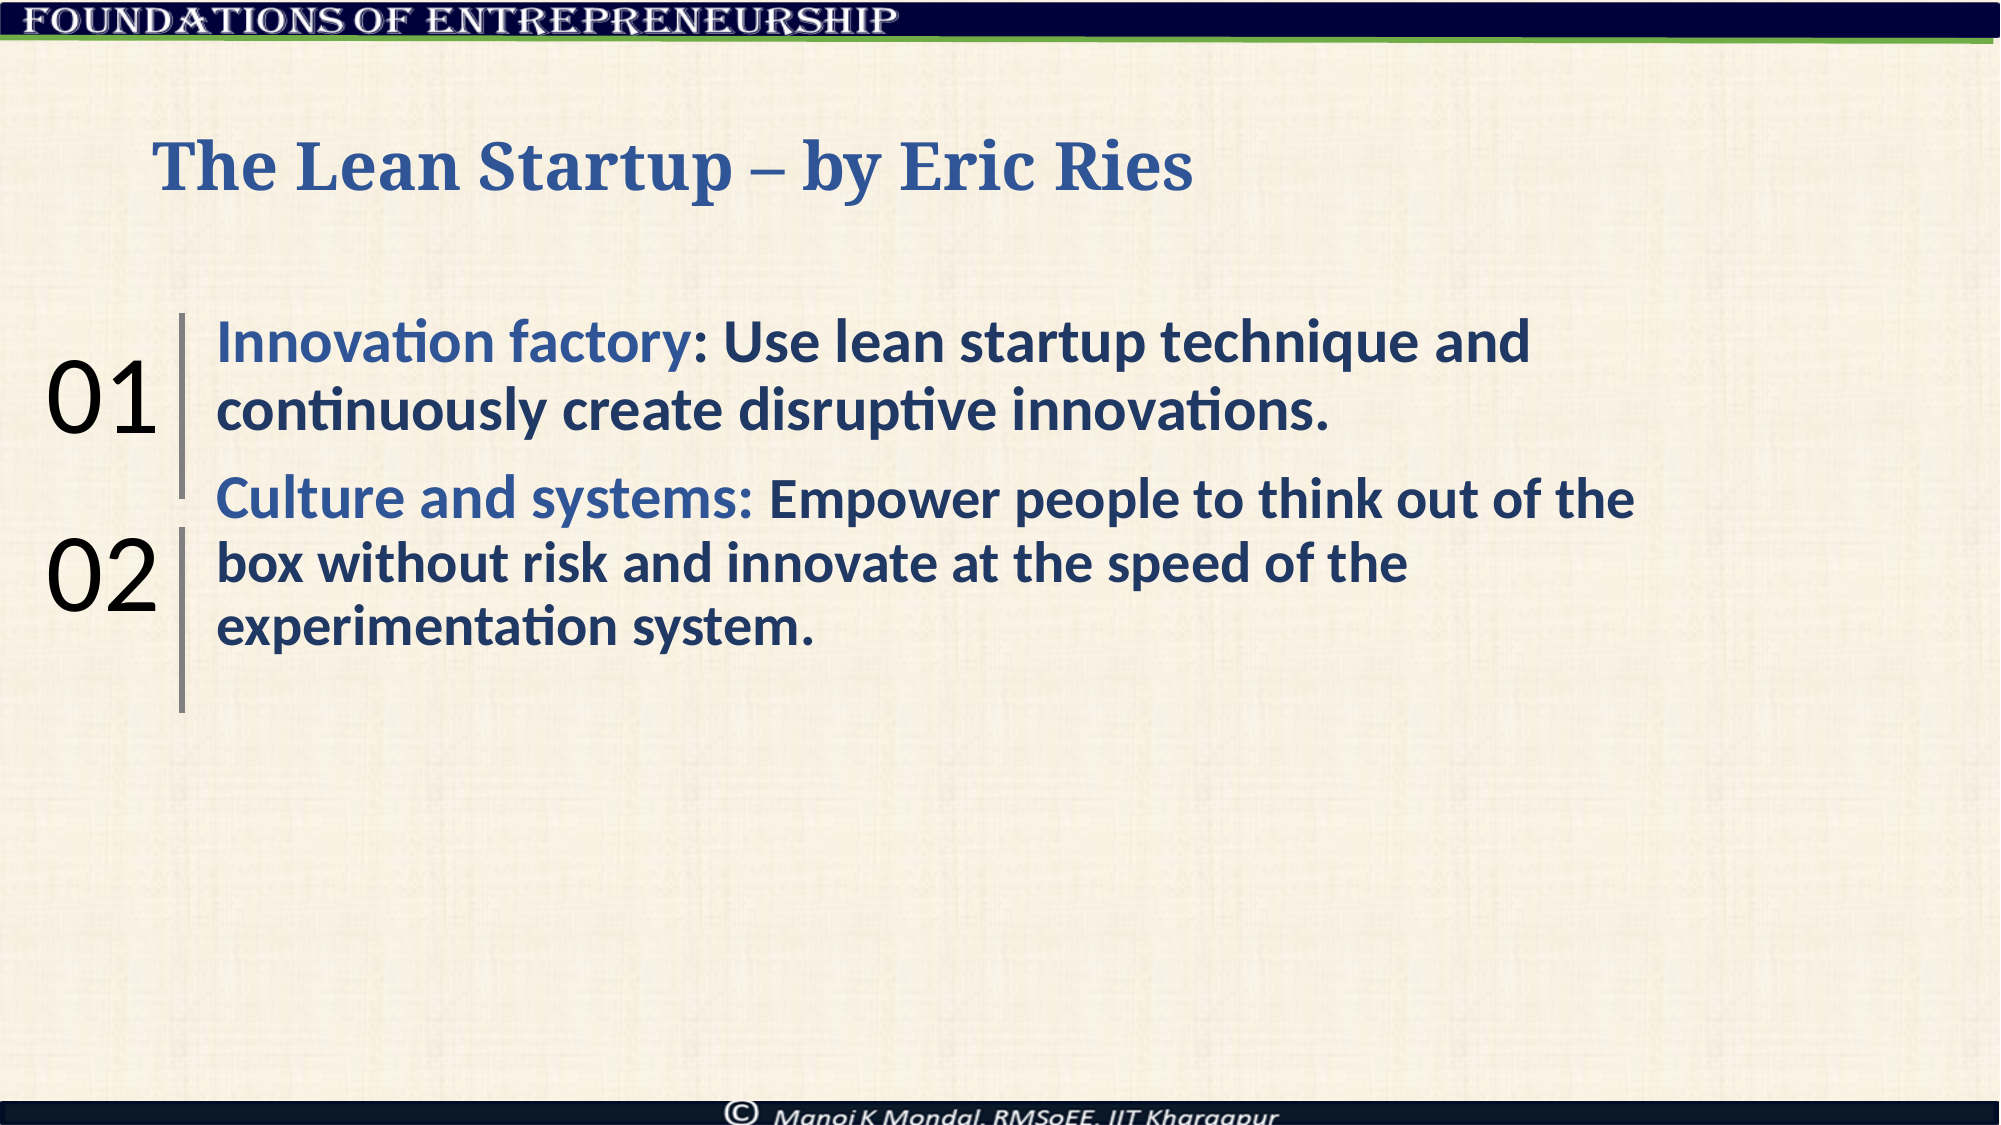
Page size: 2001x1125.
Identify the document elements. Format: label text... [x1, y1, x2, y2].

picture [0, 0, 2000, 43]
title The Lean Startup – by Eric Ries [137, 59, 1863, 278]
text_box 01 [32, 313, 176, 464]
picture [0, 1101, 1999, 1125]
list Innovation factory: Use lean startup technique and continuously create disruptive innovations. Culture and systems: Empower people to think out of the box without risk and innovate at the speed of the experimentation system. [182, 301, 1729, 824]
text_box 02 [32, 491, 176, 642]
